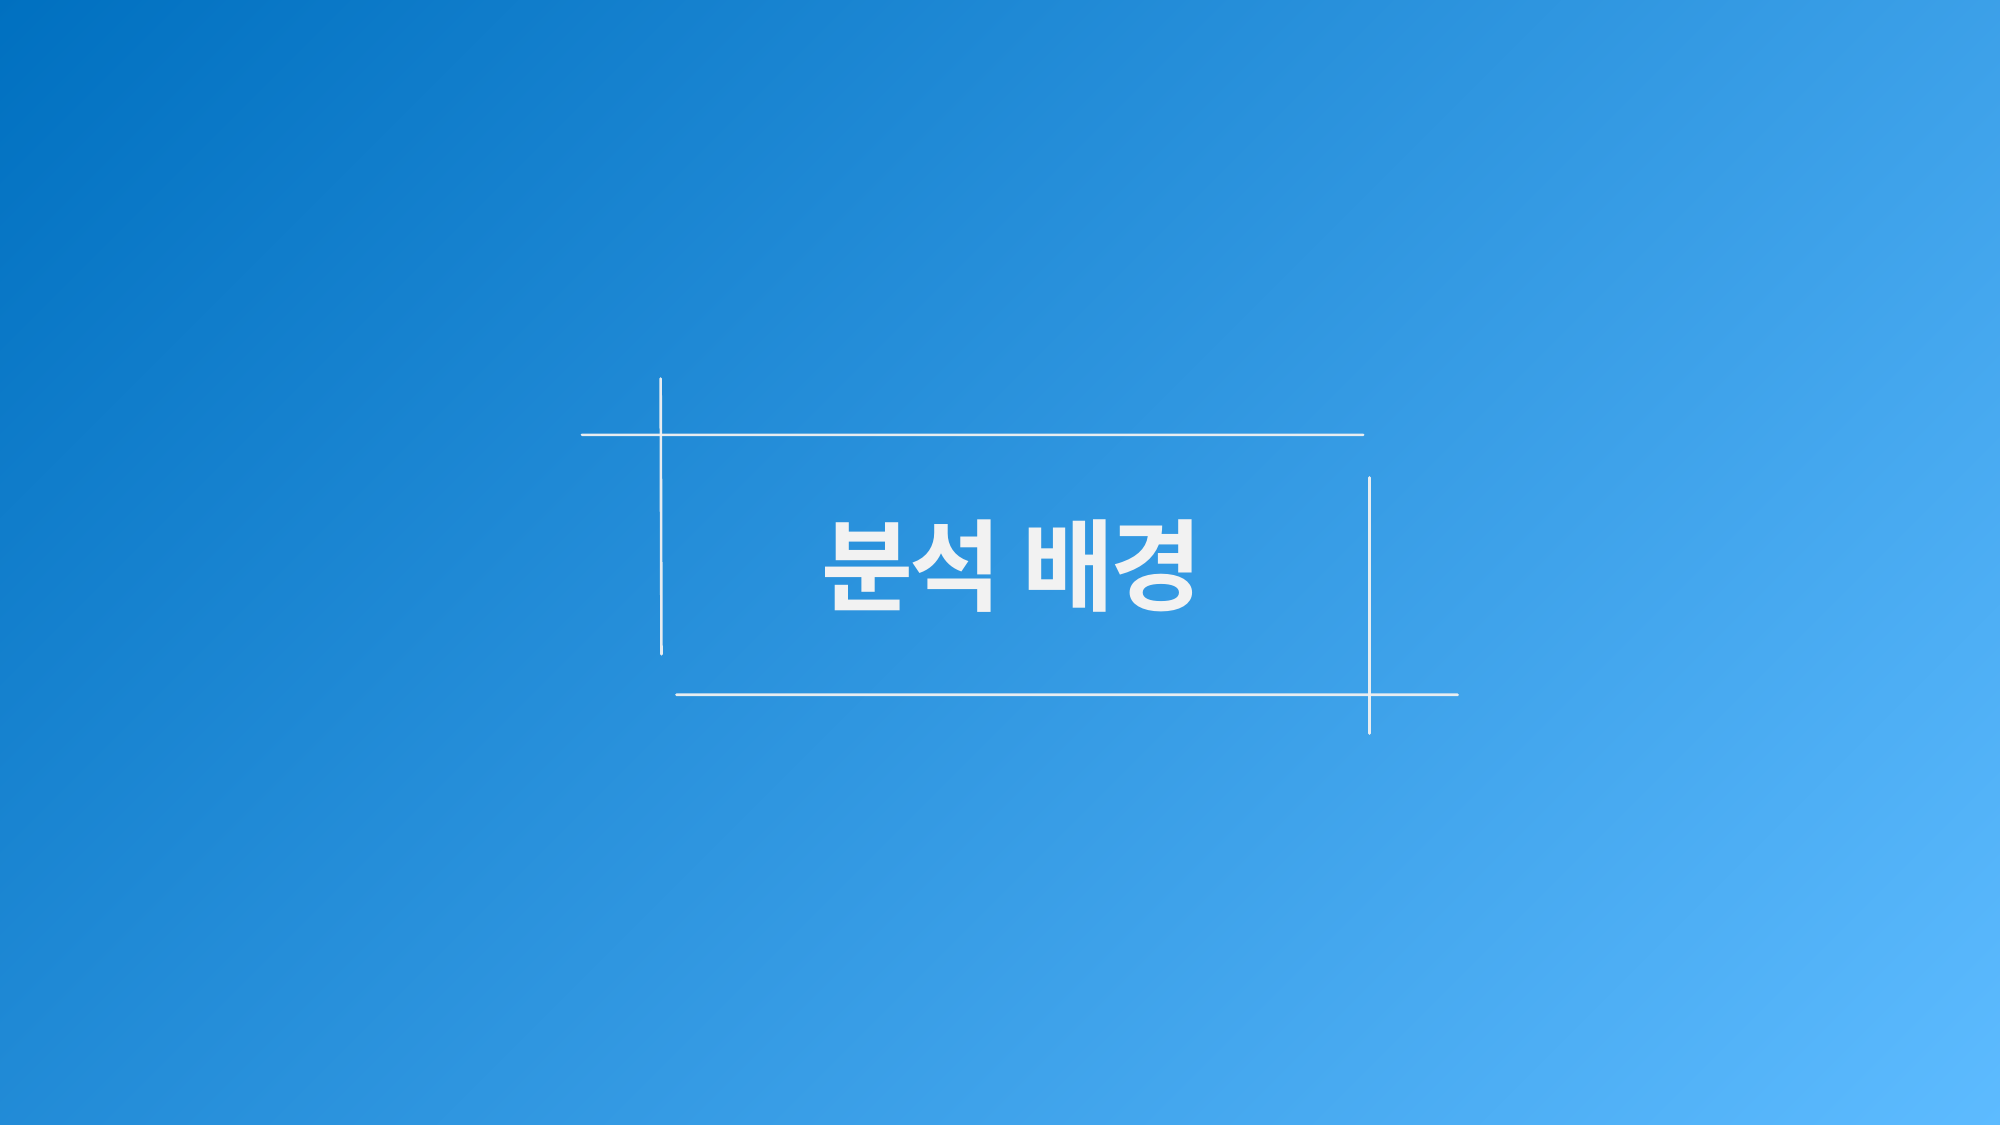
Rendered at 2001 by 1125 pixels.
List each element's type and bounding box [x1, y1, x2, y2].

text_box [581, 378, 1458, 734]
